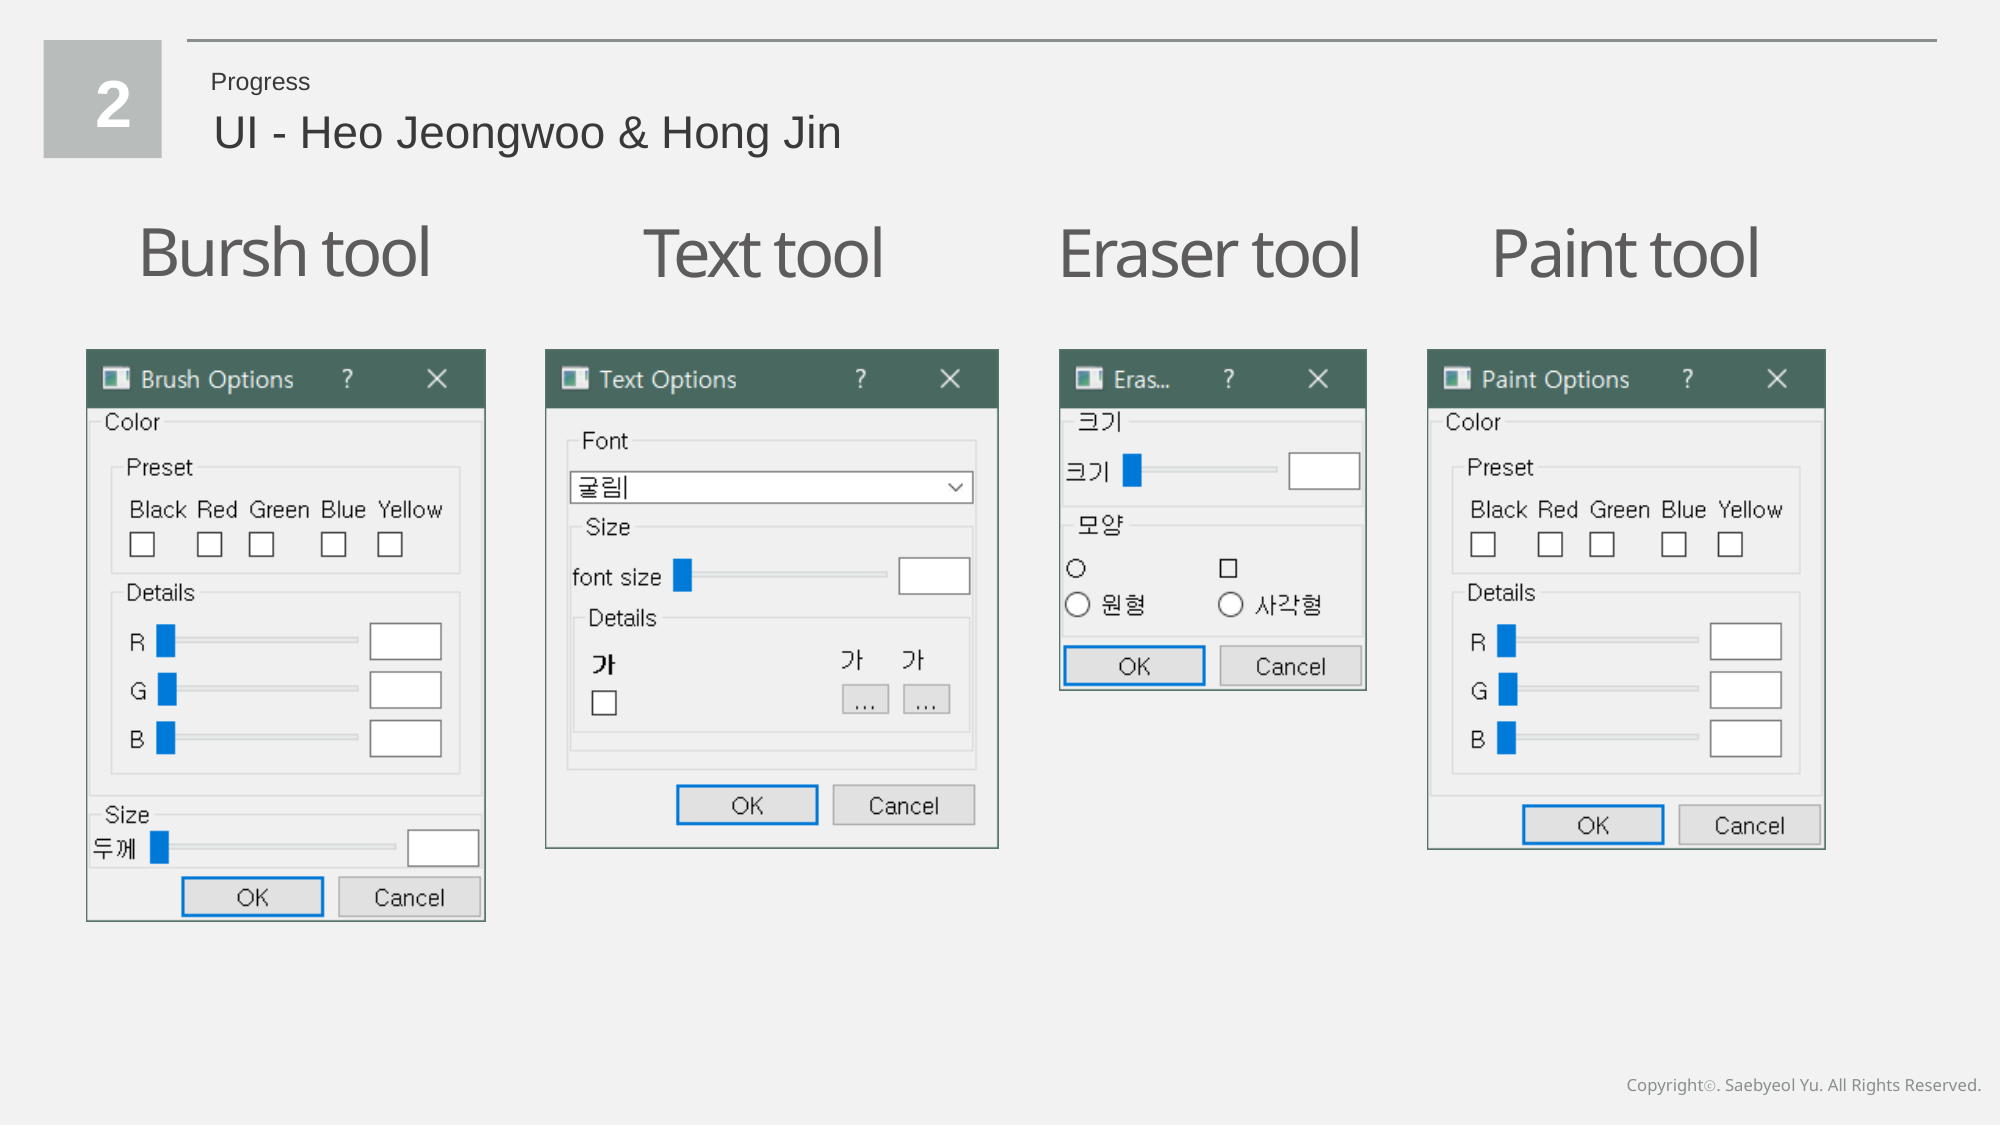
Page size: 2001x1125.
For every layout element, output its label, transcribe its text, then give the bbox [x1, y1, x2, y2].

picture [545, 349, 999, 849]
picture [1059, 349, 1367, 691]
text_box 2 [80, 52, 123, 148]
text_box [194, 57, 862, 167]
picture [86, 349, 486, 922]
text_box Eraser tool [1043, 203, 1393, 298]
text_box Bursh tool [122, 202, 449, 297]
text_box Text tool [629, 203, 916, 298]
picture [1427, 349, 1826, 850]
text_box [42, 39, 163, 159]
text_box Paint tool [1476, 203, 1778, 298]
